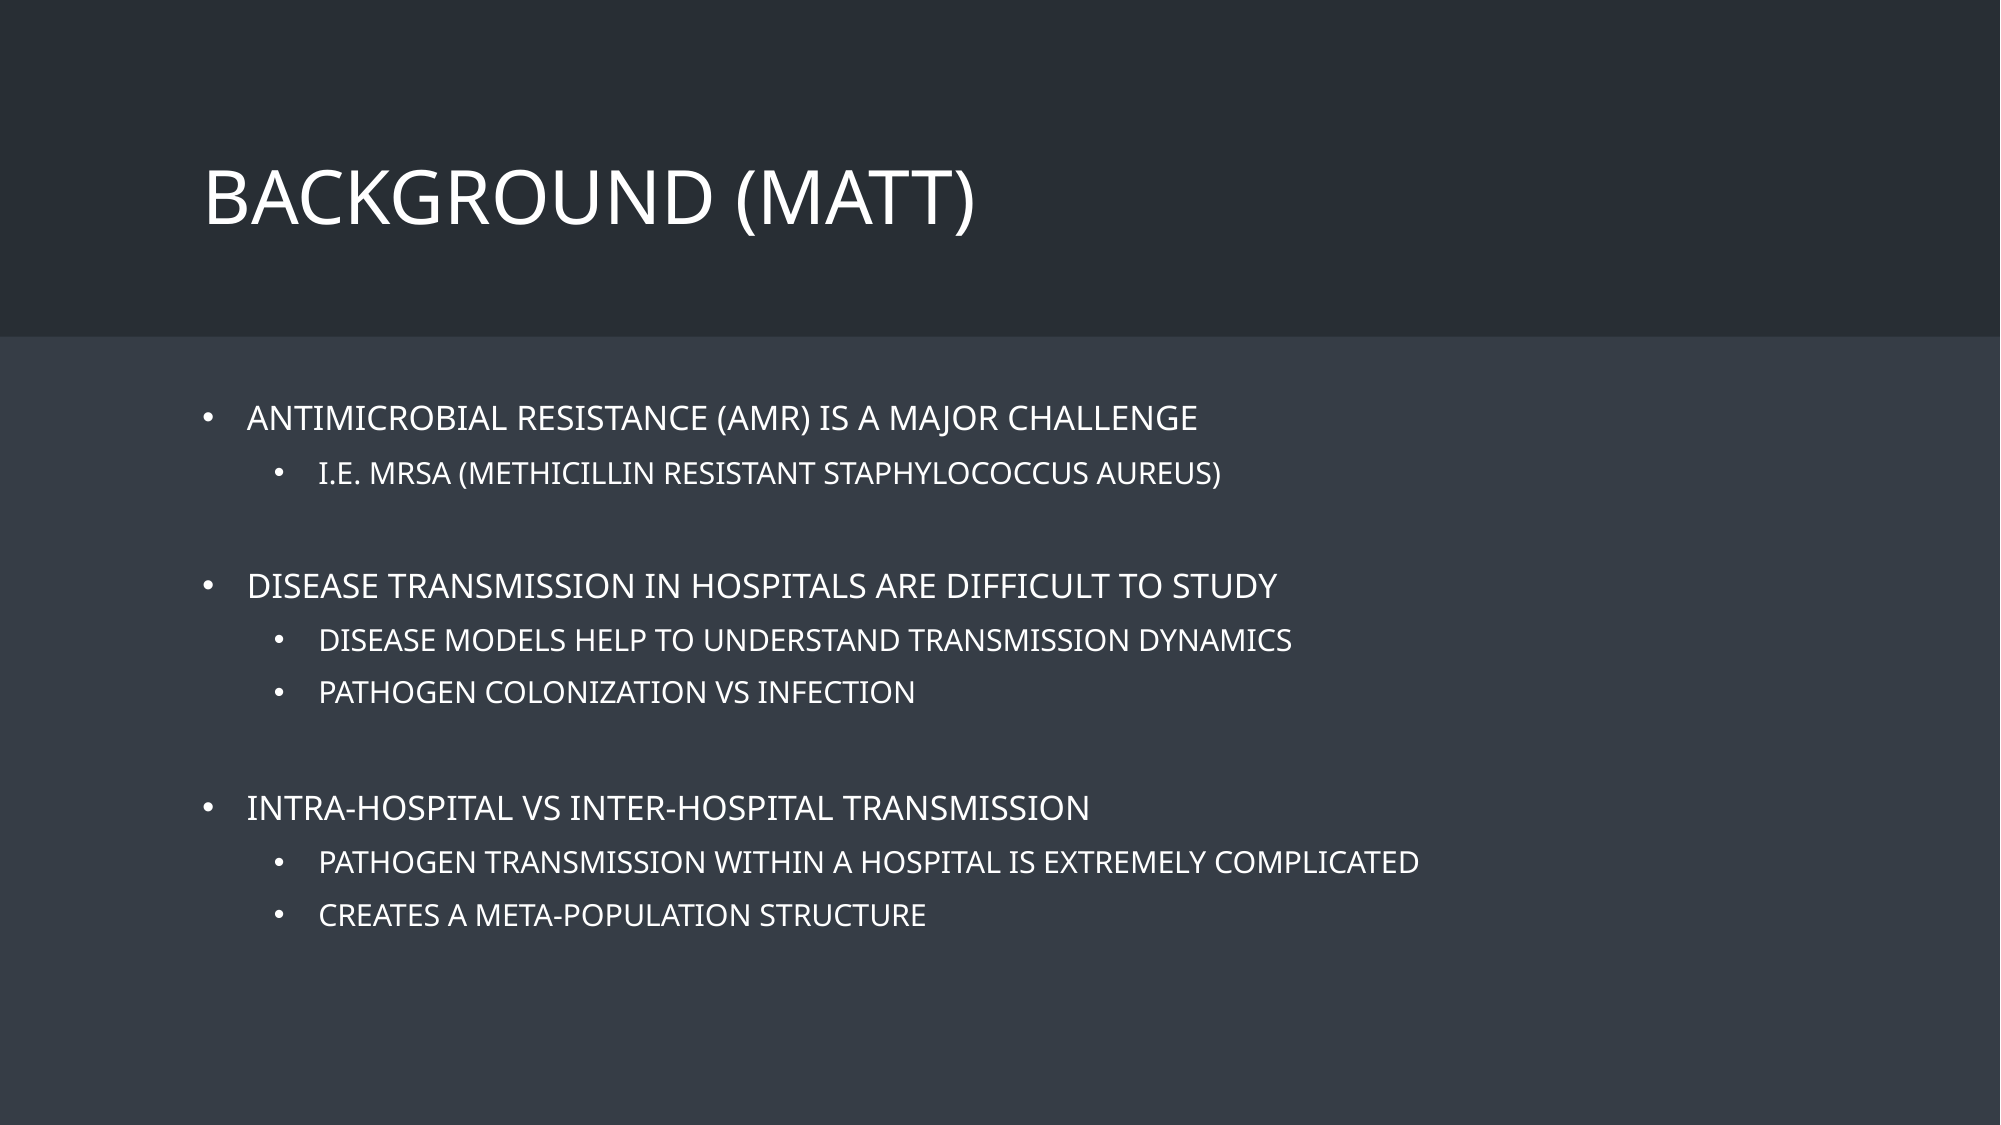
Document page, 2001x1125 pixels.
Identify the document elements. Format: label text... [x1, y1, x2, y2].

list Antimicrobial Resistance (AMR) is a major challenge i.e. MRSA (methicillin resistant staphylococcus aureus) Disease transmission in hospitals are difficult to study Disease models help to understand transmission dynamics Pathogen colonization vs infection Intra-hospital vs inter-hospital transmission Pathogen transmission within a hospital is extremely complicated Creates a meta-population structure [187, 389, 1450, 950]
text_box [0, 0, 2000, 338]
title Background (Matt) [187, 105, 1450, 283]
text_box [0, 338, 2000, 1125]
